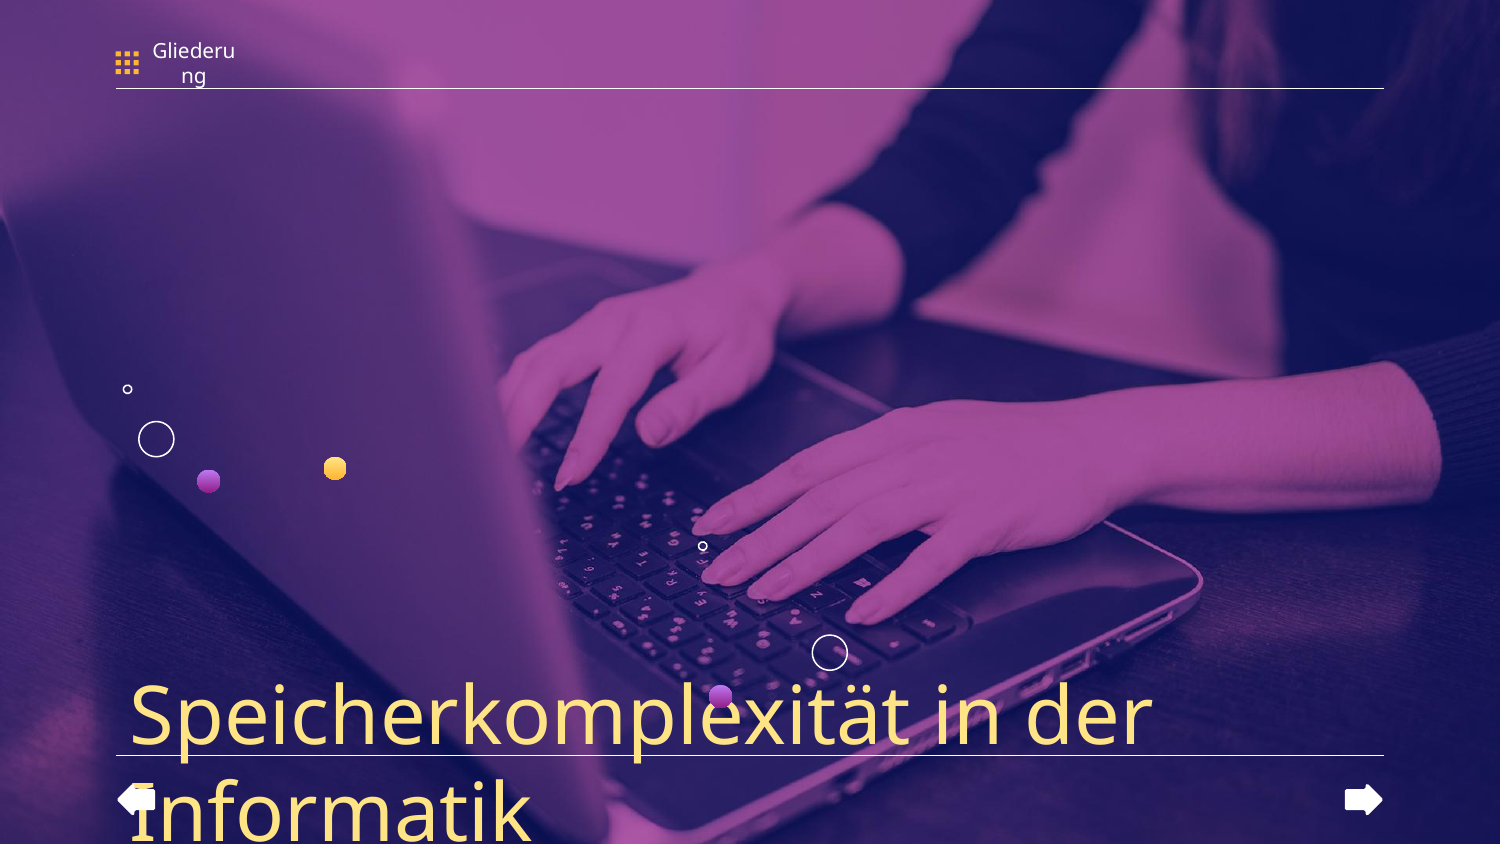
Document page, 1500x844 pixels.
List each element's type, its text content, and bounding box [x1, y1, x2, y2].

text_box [115, 50, 139, 75]
text_box [709, 684, 733, 708]
text_box Gliederung [151, 45, 237, 81]
picture [0, 0, 1500, 844]
text_box [109, 45, 145, 81]
text_box [1344, 784, 1383, 816]
text_box [197, 469, 221, 493]
title Speicherkomplexität in der Informatik [114, 648, 1458, 773]
text_box [117, 784, 156, 816]
text_box [323, 456, 347, 480]
